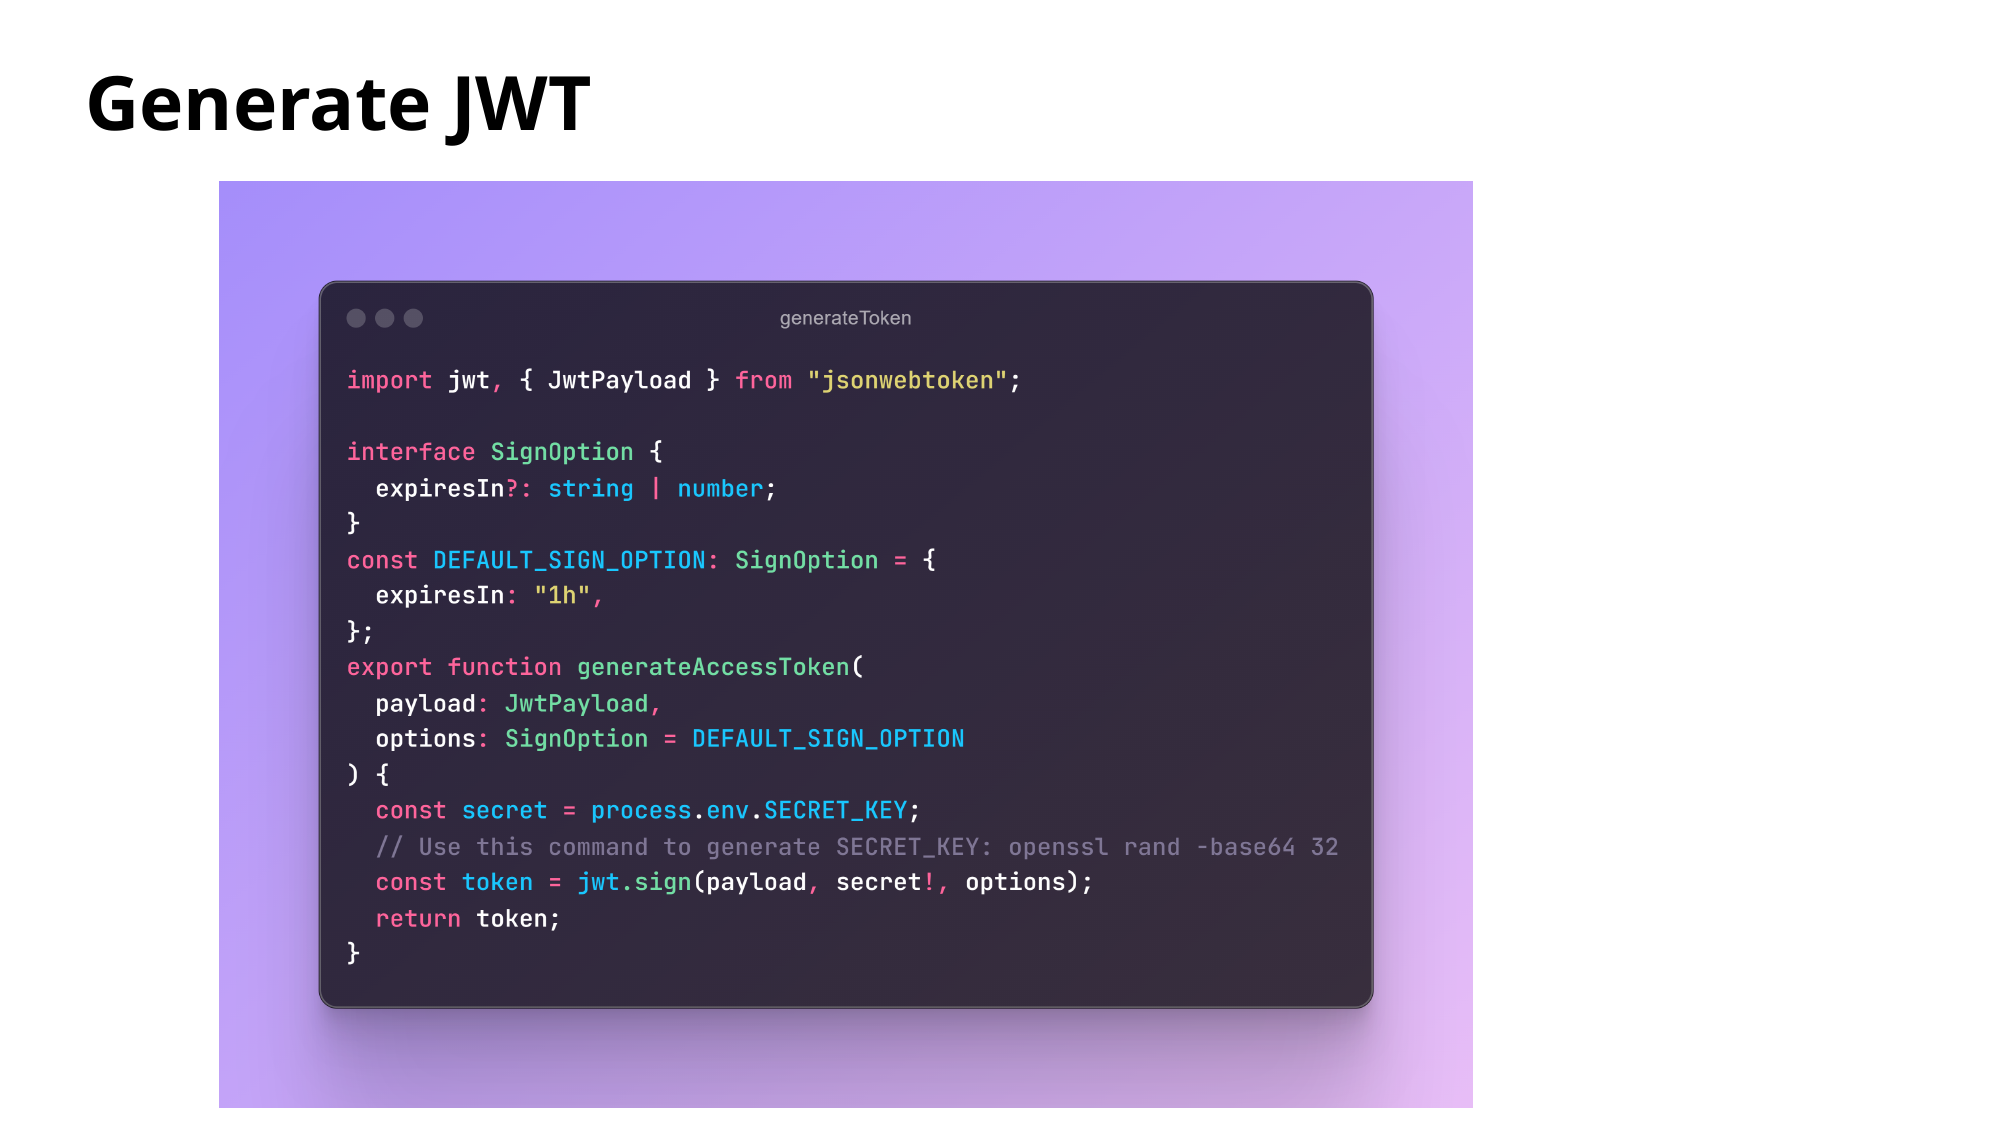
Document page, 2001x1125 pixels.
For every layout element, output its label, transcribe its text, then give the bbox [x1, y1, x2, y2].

picture [219, 181, 1473, 1109]
text_box Generate JWT [70, 48, 1682, 153]
